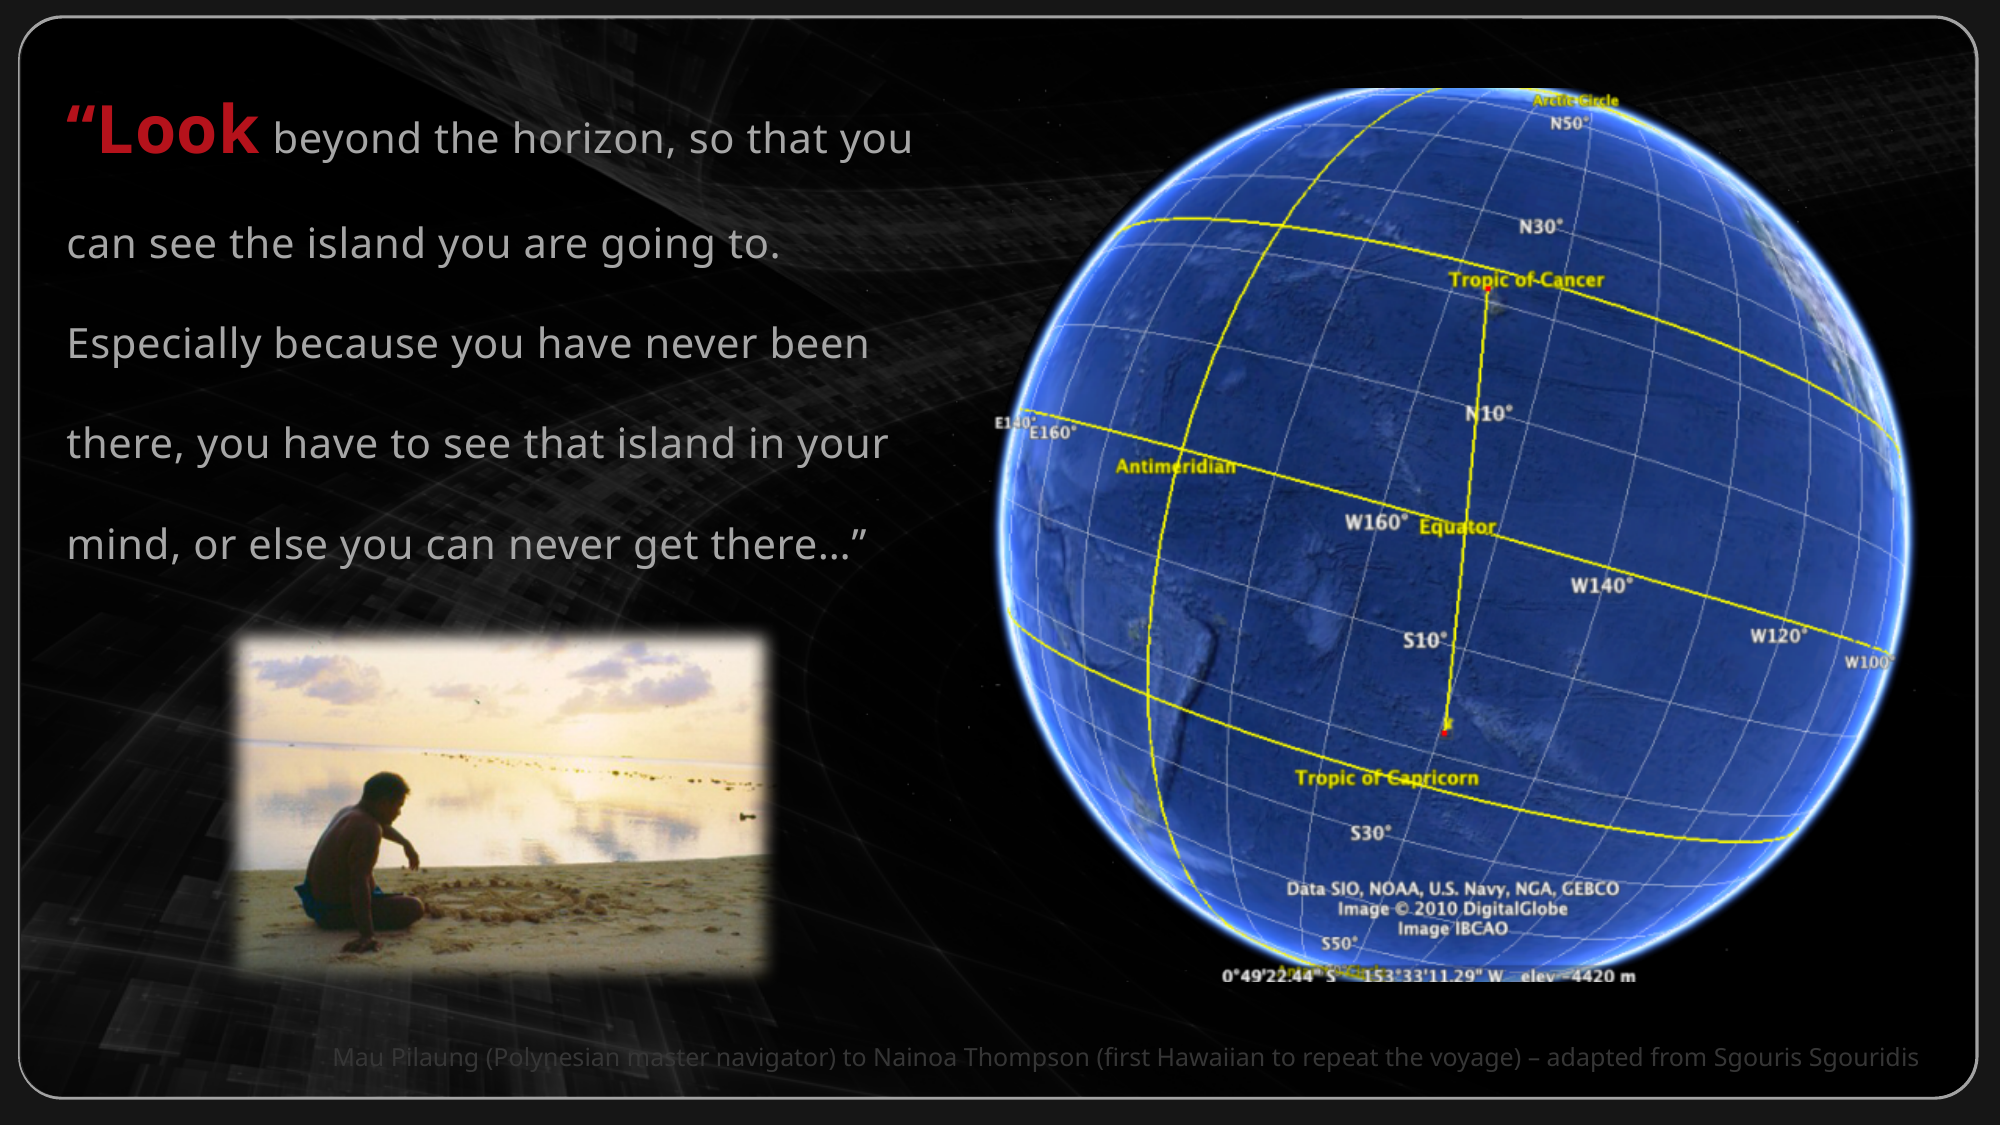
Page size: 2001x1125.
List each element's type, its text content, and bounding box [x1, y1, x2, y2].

text_box Mau Pilaung (Polynesian master navigator) to Nainoa Thompson (first Hawaiian to repeat the voyage) – adapted from Sgouris Sgouridis [317, 1034, 1938, 1079]
picture [855, 88, 2001, 982]
text_box “Look beyond the horizon, so that you can see the island you are going to. Especially because you have never been there, you have to see that island in your mind, or else you can never get there…” [51, 0, 950, 575]
picture [219, 619, 783, 991]
